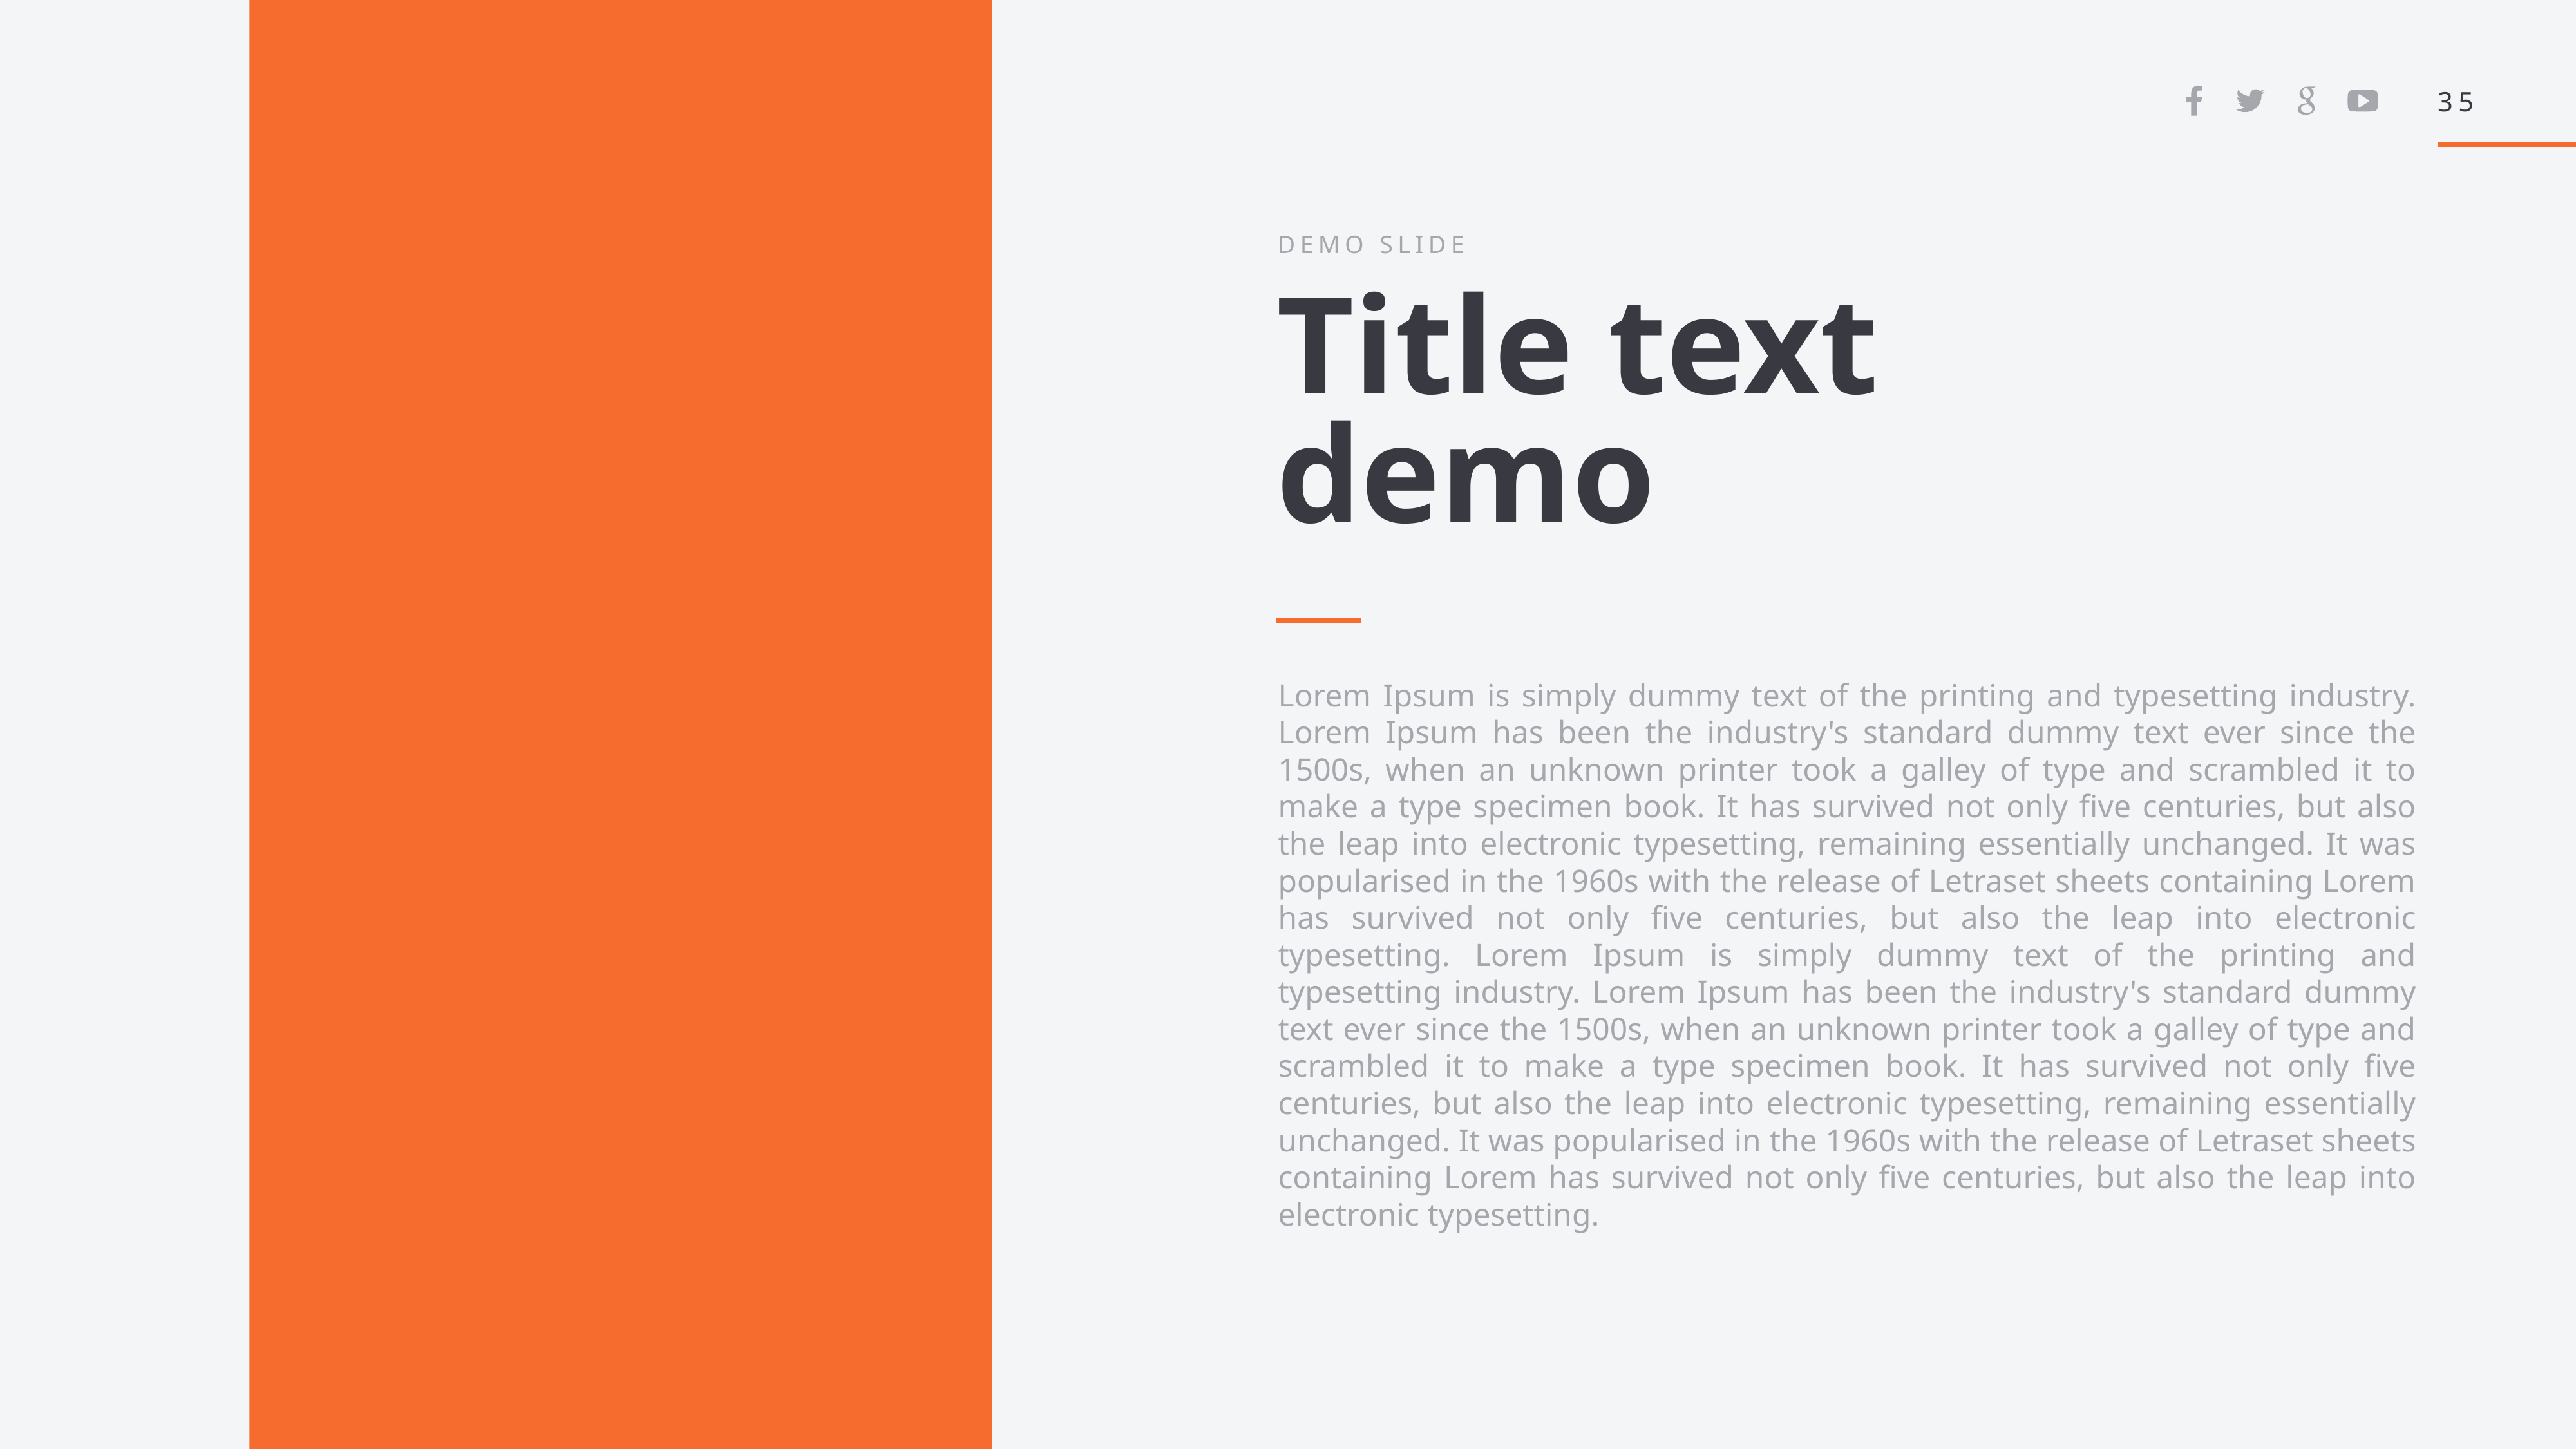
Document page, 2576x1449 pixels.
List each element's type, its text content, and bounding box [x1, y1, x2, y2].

slide_number 35 [2433, 80, 2498, 121]
text_box Title text demo [1272, 287, 2234, 601]
text_box Lorem Ipsum is simply dummy text of the printing and typesetting industry. Lorem Ipsum has been the industry's standard dummy text ever since the 1500s, when an unknown printer took a galley of type and scrambled it to make a type specimen book. It has survived not only five centuries, but also the leap into electronic typesetting, remaining essentially unchanged. It was popularised in the 1960s with the release of Letraset sheets containing Lorem has survived not only five centuries, but also the leap into electronic typesetting. Lorem Ipsum is simply dummy text of the printing and typesetting industry. Lorem Ipsum has been the industry's standard dummy text ever since the 1500s, when an unknown printer took a galley of type and scrambled it to make a type specimen book. It has survived not only five centuries, but also the leap into electronic typesetting, remaining essentially unchanged. It was popularised in the 1960s with the release of Letraset sheets containing Lorem has survived not only five centuries, but also the leap into electronic typesetting. [1274, 671, 2422, 1242]
text_box demo slide [1273, 225, 1684, 263]
text_box [249, 0, 992, 1449]
